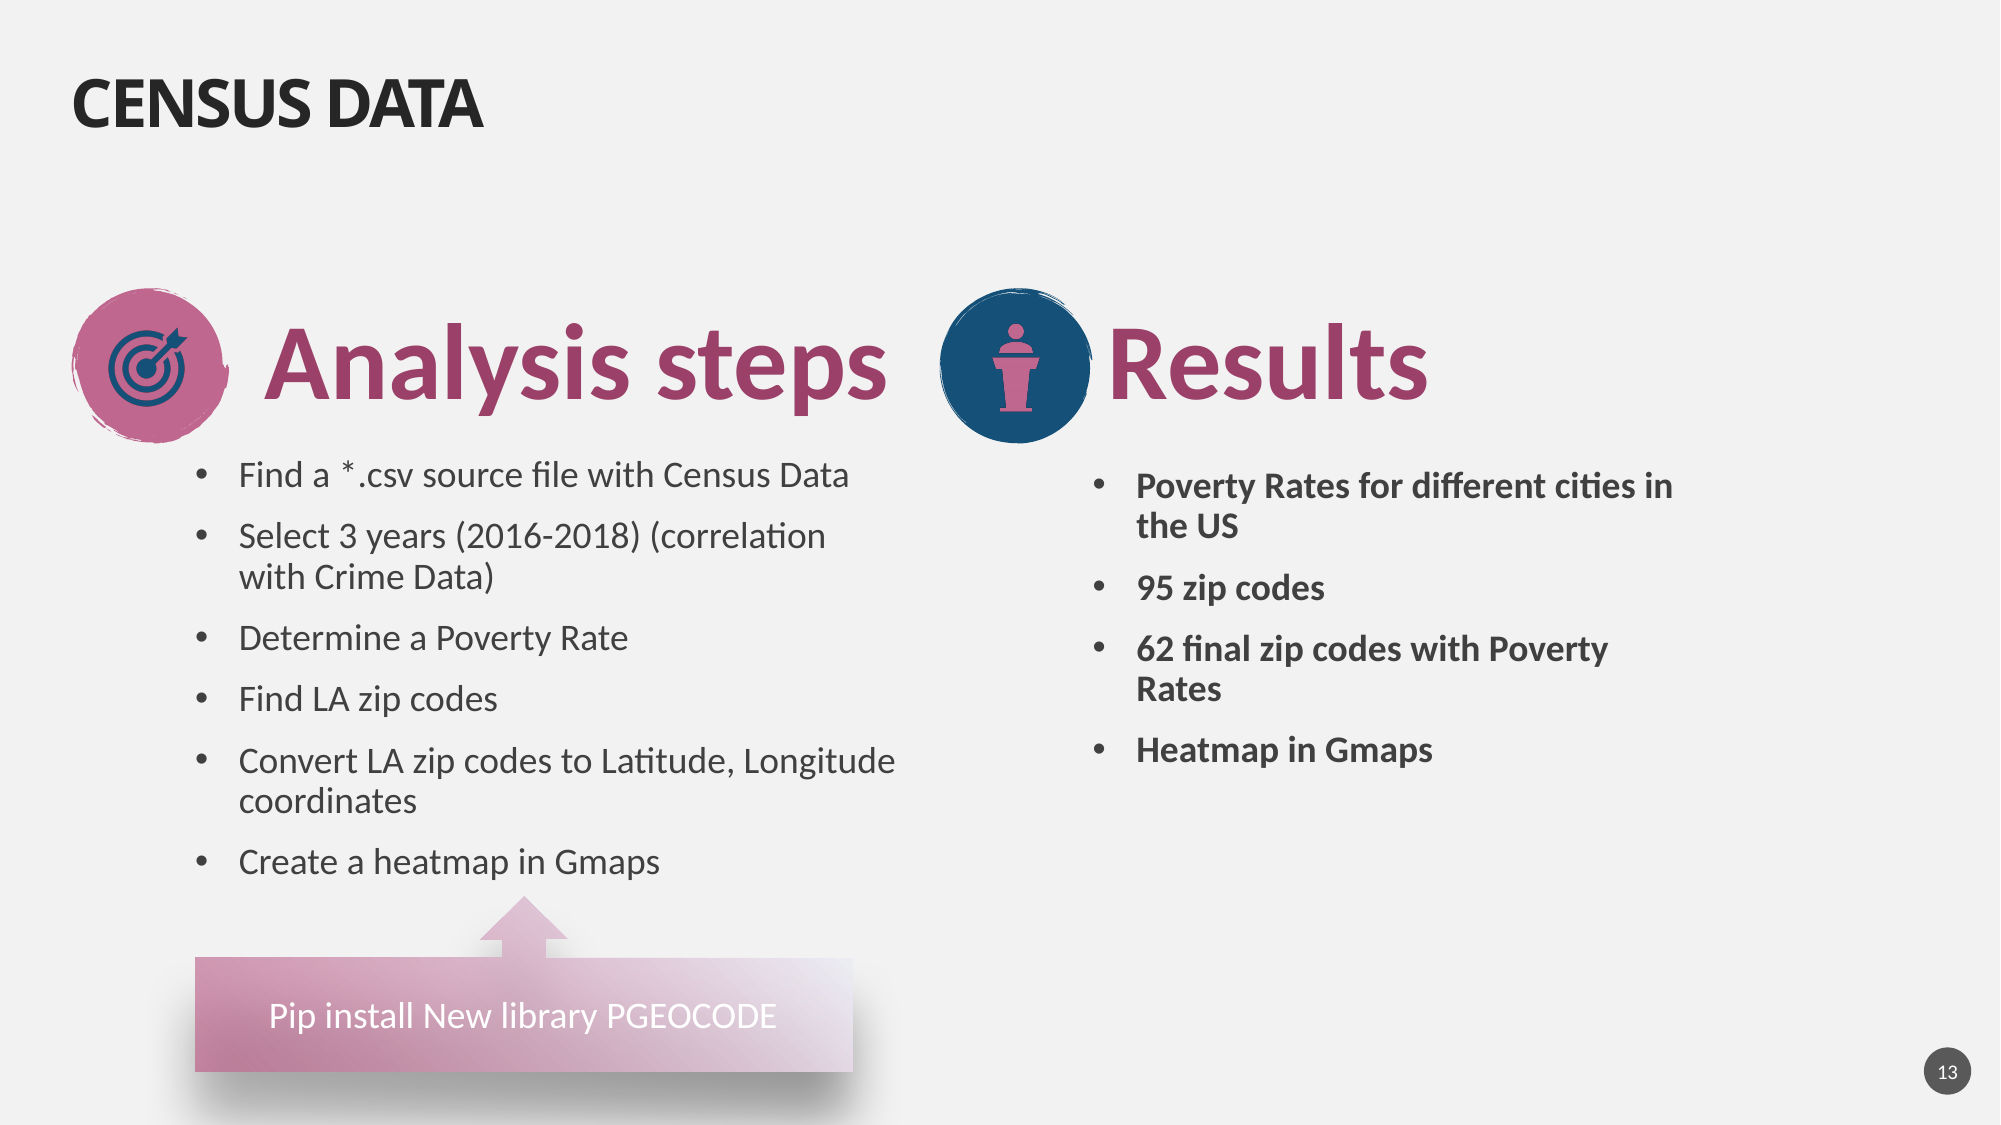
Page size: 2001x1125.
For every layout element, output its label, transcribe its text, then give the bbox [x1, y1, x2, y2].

picture [100, 325, 195, 409]
picture [968, 307, 1064, 427]
text_box Pip install New library PGEOCODE [194, 893, 854, 1073]
list Analysis steps [265, 306, 925, 470]
list Results [1107, 306, 1695, 472]
text_box [71, 288, 229, 444]
slide_number 13 [1923, 1047, 1972, 1095]
list Poverty Rates for different cities in the US 95 zip codes 62 final zip codes with Poverty Rates Heatmap in Gmaps [1092, 465, 1695, 866]
list Find a *.csv source file with Census Data Select 3 years (2016-2018) (correlation with Crime Data) Determine a Poverty Rate Find LA zip codes Convert LA zip codes to Latitude, Longitude coordinates Create a heatmap in Gmaps [195, 455, 898, 856]
text_box [939, 288, 1093, 444]
title CENSUS DATA [70, 70, 1735, 142]
